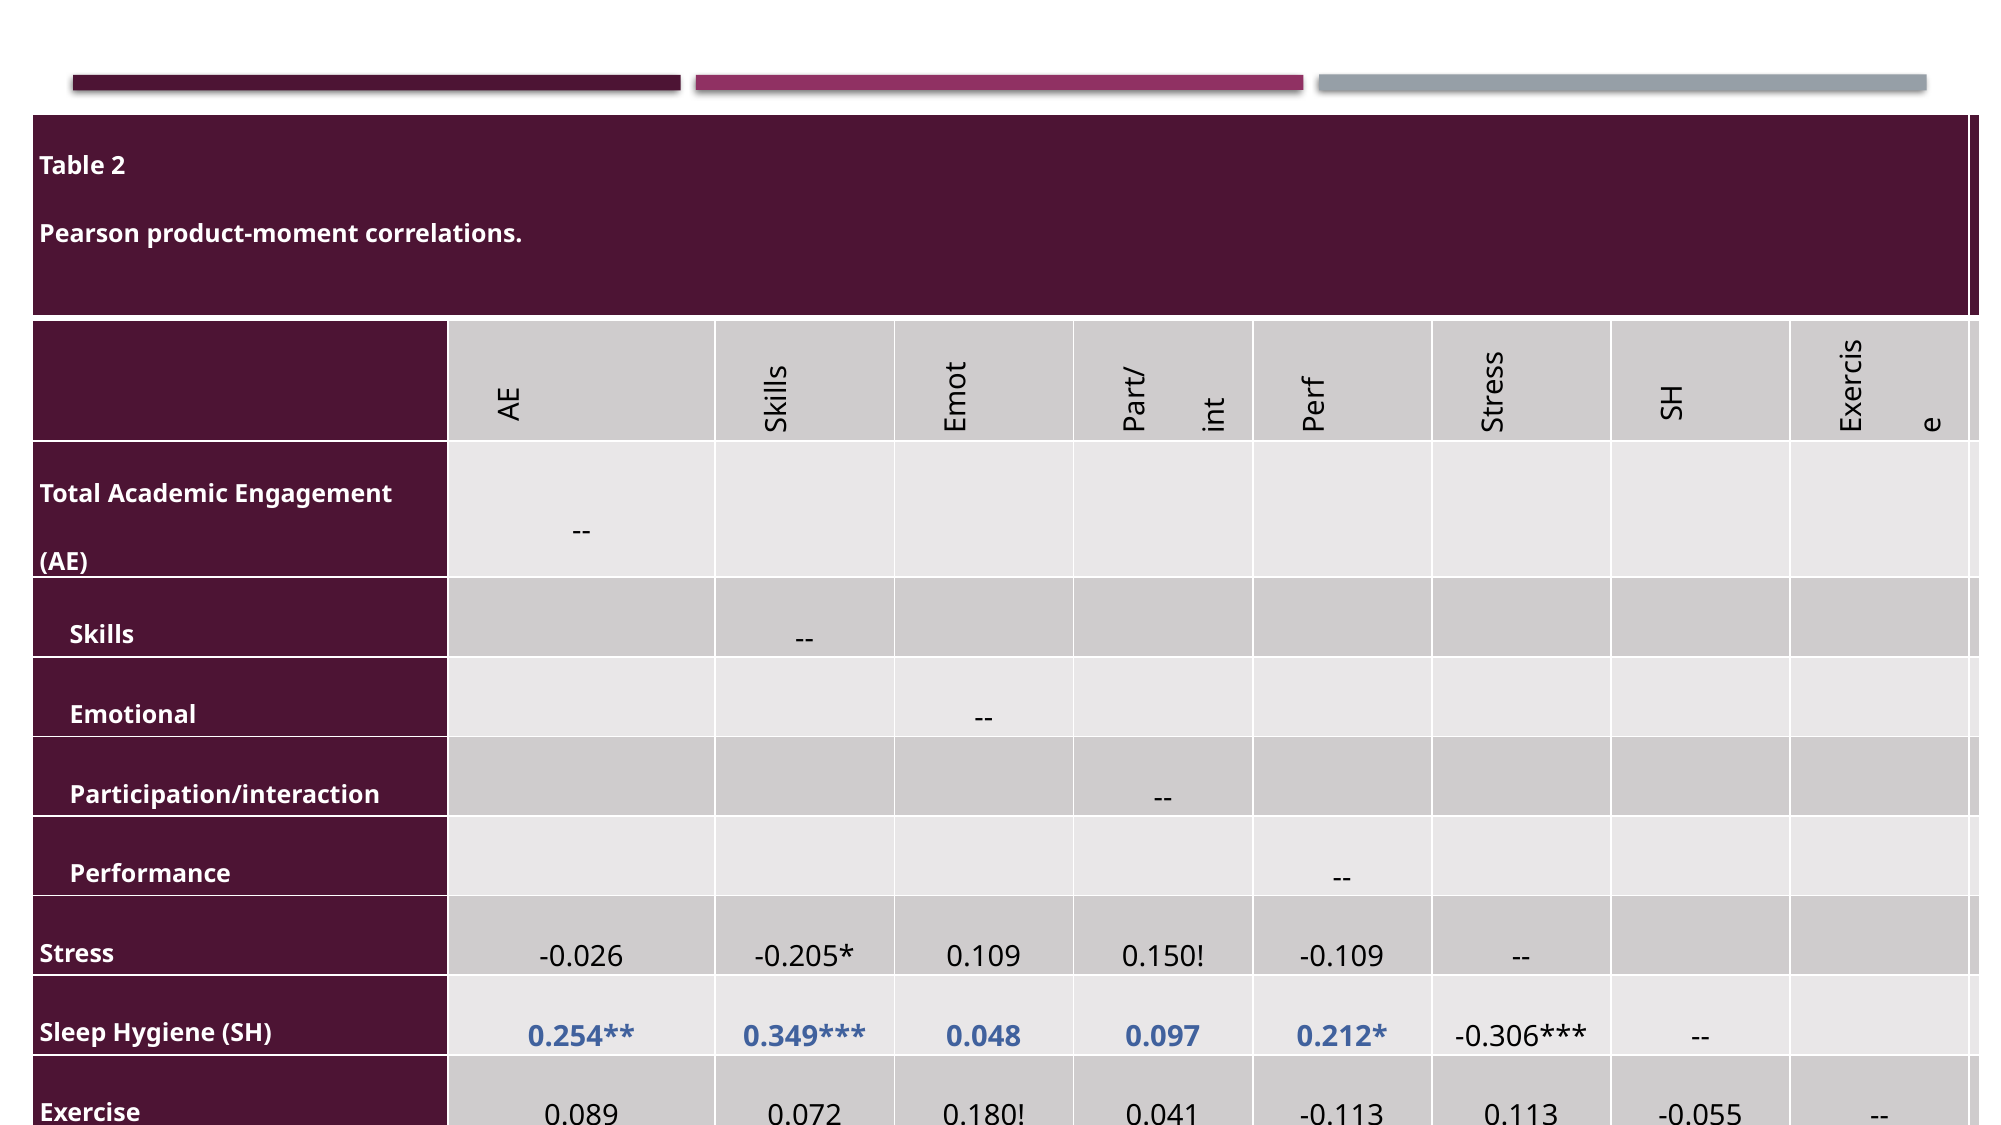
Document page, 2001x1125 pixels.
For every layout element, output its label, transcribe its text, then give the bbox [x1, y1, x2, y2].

table_cell [1970, 442, 1979, 576]
table_cell [33, 321, 447, 440]
table_cell -- [1612, 976, 1789, 1054]
table_cell [449, 658, 714, 736]
table_cell [1791, 737, 1968, 815]
table_cell [895, 817, 1073, 895]
table_cell -0.055 [1612, 1056, 1789, 1125]
table_cell Exercise [33, 1056, 447, 1125]
table_cell [1791, 817, 1968, 895]
table_cell -- [1074, 737, 1252, 815]
table_header Table 2 Pearson product-moment correlations. [33, 115, 1968, 315]
table_cell [1433, 658, 1610, 736]
table_cell [1970, 578, 1979, 656]
table_cell Perf [1254, 321, 1431, 440]
table_cell [1791, 896, 1968, 974]
table_cell [1612, 817, 1789, 895]
table_cell Part/int [1074, 321, 1252, 440]
table_cell [449, 578, 714, 656]
table_cell [1970, 976, 1979, 1054]
table_cell -- [1433, 896, 1610, 974]
table_cell 0.072 [716, 1056, 894, 1125]
table_cell 0.180! [895, 1056, 1073, 1125]
table_cell [1791, 442, 1968, 576]
table_cell [1612, 896, 1789, 974]
table_cell SH [1612, 321, 1789, 440]
table_cell [1970, 737, 1979, 815]
table_cell Stress [33, 896, 447, 974]
table_cell 0.048 [895, 976, 1073, 1054]
table_cell [716, 658, 894, 736]
table_cell [449, 737, 714, 815]
table_cell -0.109 [1254, 896, 1431, 974]
table_cell [1433, 442, 1610, 576]
table_cell [895, 737, 1073, 815]
table_cell 0.349*** [716, 976, 894, 1054]
table_cell [1254, 658, 1431, 736]
table_cell Stress [1433, 321, 1610, 440]
table_cell [1612, 578, 1789, 656]
table_cell [1254, 442, 1431, 576]
table_cell Performance [33, 817, 447, 895]
table_cell [1074, 578, 1252, 656]
table_cell -0.306*** [1433, 976, 1610, 1054]
table_cell [1612, 658, 1789, 736]
table_cell AE [449, 321, 714, 440]
table_cell 0.041 [1074, 1056, 1252, 1125]
table_cell -- [895, 658, 1073, 736]
table_cell 0.109 [895, 896, 1073, 974]
table_cell -0.026 [449, 896, 714, 974]
table_cell [1612, 737, 1789, 815]
table_cell [1970, 1056, 1979, 1125]
table_cell -0.113 [1254, 1056, 1431, 1125]
table_cell [1254, 578, 1431, 656]
table_cell Total Academic Engagement (AE) [33, 442, 447, 576]
table_cell -- [449, 442, 714, 576]
table_cell -- [716, 578, 894, 656]
table_cell [449, 817, 714, 895]
table_cell [716, 442, 894, 576]
table_cell [1433, 737, 1610, 815]
table_cell [1254, 737, 1431, 815]
table_cell [1970, 658, 1979, 736]
table_cell 0.113 [1433, 1056, 1610, 1125]
table_cell [1074, 658, 1252, 736]
table_header [1970, 115, 1979, 315]
table_cell 0.254** [449, 976, 714, 1054]
table_cell Emotional [33, 658, 447, 736]
table_cell 0.097 [1074, 976, 1252, 1054]
table_cell [1074, 817, 1252, 895]
table_cell [895, 578, 1073, 656]
table_cell Participation/interaction [33, 737, 447, 815]
table_cell [1791, 658, 1968, 736]
table_cell -0.205* [716, 896, 894, 974]
table_cell [1433, 578, 1610, 656]
table_cell -- [1791, 1056, 1968, 1125]
table_cell [1074, 442, 1252, 576]
table_cell Emot [895, 321, 1073, 440]
table_cell 0.212* [1254, 976, 1431, 1054]
table_cell [895, 442, 1073, 576]
table_cell 0.150! [1074, 896, 1252, 974]
table_cell Exercise [1791, 321, 1968, 440]
table_cell 0.089 [449, 1056, 714, 1125]
table_cell [1970, 896, 1979, 974]
table_cell [716, 817, 894, 895]
table_cell [1791, 976, 1968, 1054]
table_cell Sleep Hygiene (SH) [33, 976, 447, 1054]
table_cell [1433, 817, 1610, 895]
table_cell [1970, 321, 1979, 440]
table_cell Skills [33, 578, 447, 656]
table_cell Skills [716, 321, 894, 440]
table_cell [1612, 442, 1789, 576]
table_cell [716, 737, 894, 815]
table_cell [1791, 578, 1968, 656]
table_cell [1970, 817, 1979, 895]
table_cell -- [1254, 817, 1431, 895]
